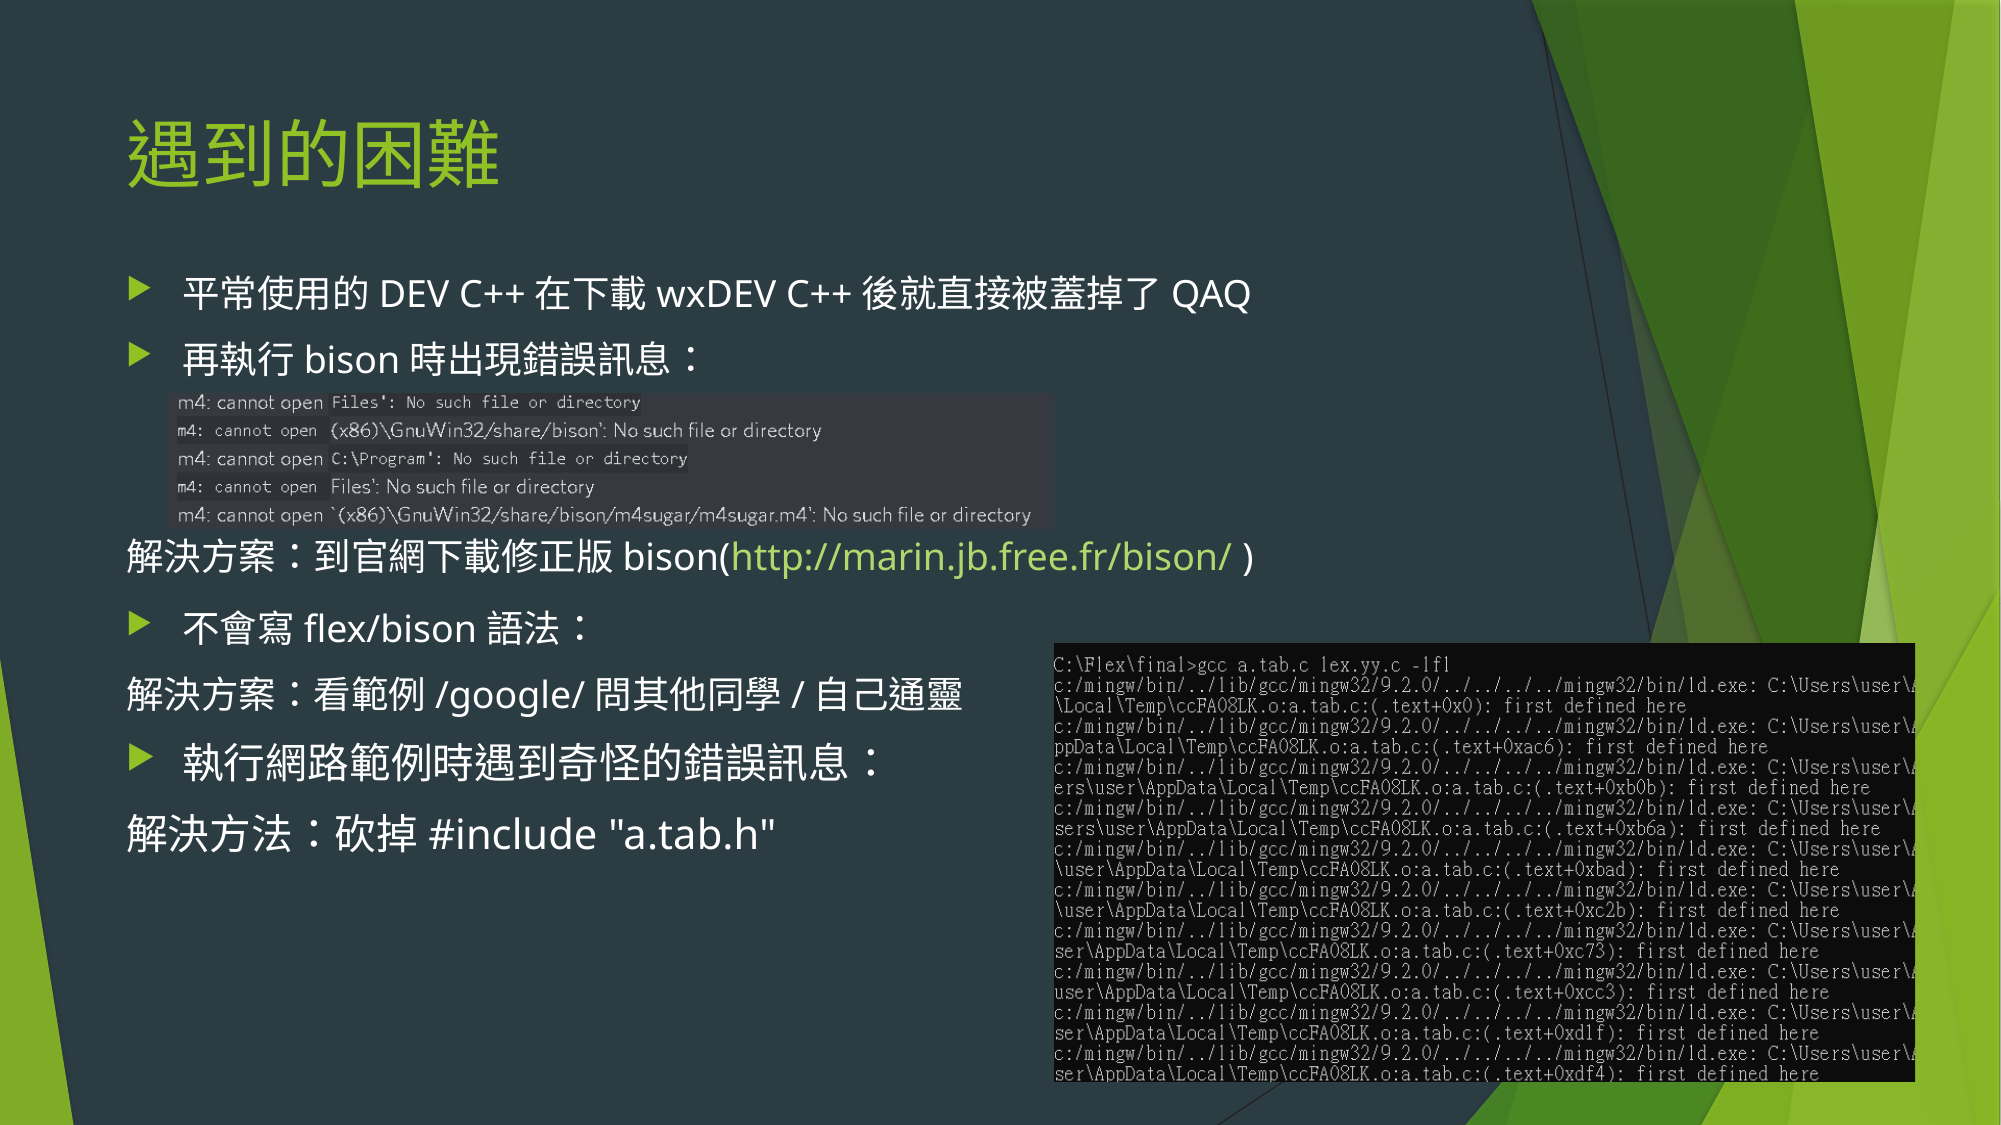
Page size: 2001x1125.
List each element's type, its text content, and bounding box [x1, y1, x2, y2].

picture [1053, 642, 1916, 1083]
list 平常使用的DEV C++在下載wxDEV C++後就直接被蓋掉了QAQ 再執行bison時出現錯誤訊息： 解決方案：到官網下載修正版bison(http://marin.jb.free.fr/bison/ ) 不會寫flex/bison語法： 解決方案：看範例/google/問其他同學/自己通靈 執行網路範例時遇到奇怪的錯誤訊息： 解決方法：砍掉#include "a.tab.h" [111, 262, 1522, 991]
picture [167, 393, 1055, 530]
title 遇到的困難 [111, 99, 1522, 262]
